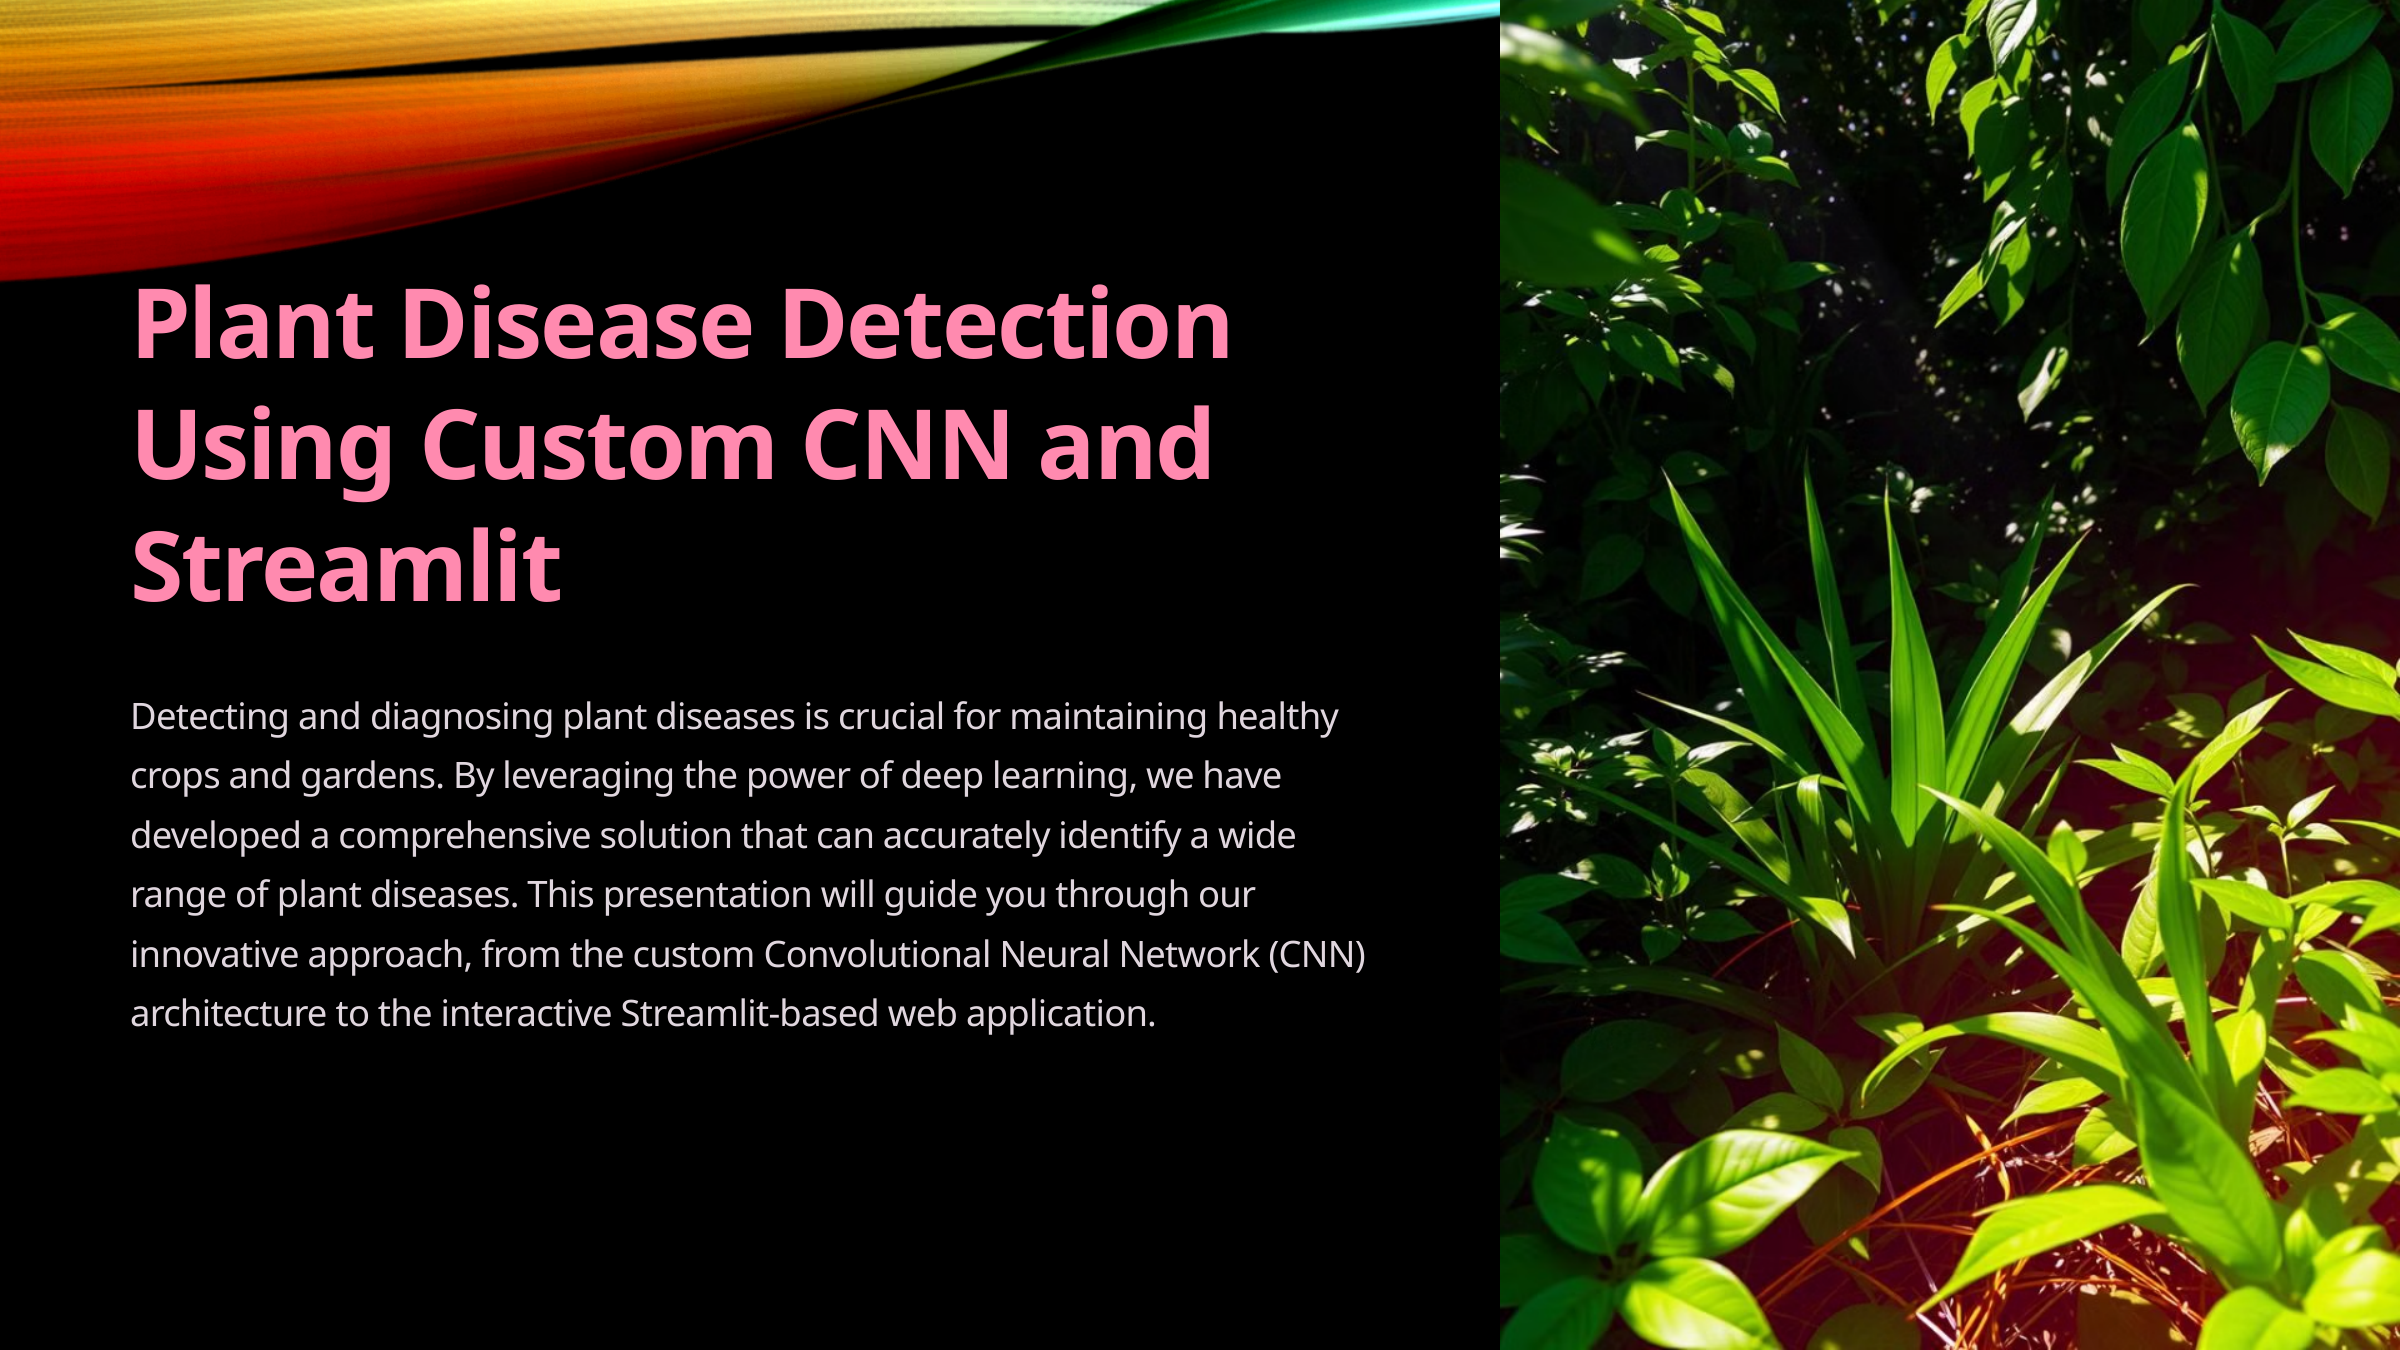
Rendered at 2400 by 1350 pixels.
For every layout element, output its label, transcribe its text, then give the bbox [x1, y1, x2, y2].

text_box Plant Disease Detection Using Custom CNN and Streamlit [130, 255, 1370, 622]
text_box Detecting and diagnosing plant diseases is crucial for maintaining healthy crops and gardens. By leveraging the power of deep learning, we have developed a comprehensive solution that can accurately identify a wide range of plant diseases. This presentation will guide you through our innovative approach, from the custom Convolutional Neural Network (CNN) architecture to the interactive Streamlit-based web application. [130, 677, 1370, 1095]
picture [0, 0, 2400, 1350]
